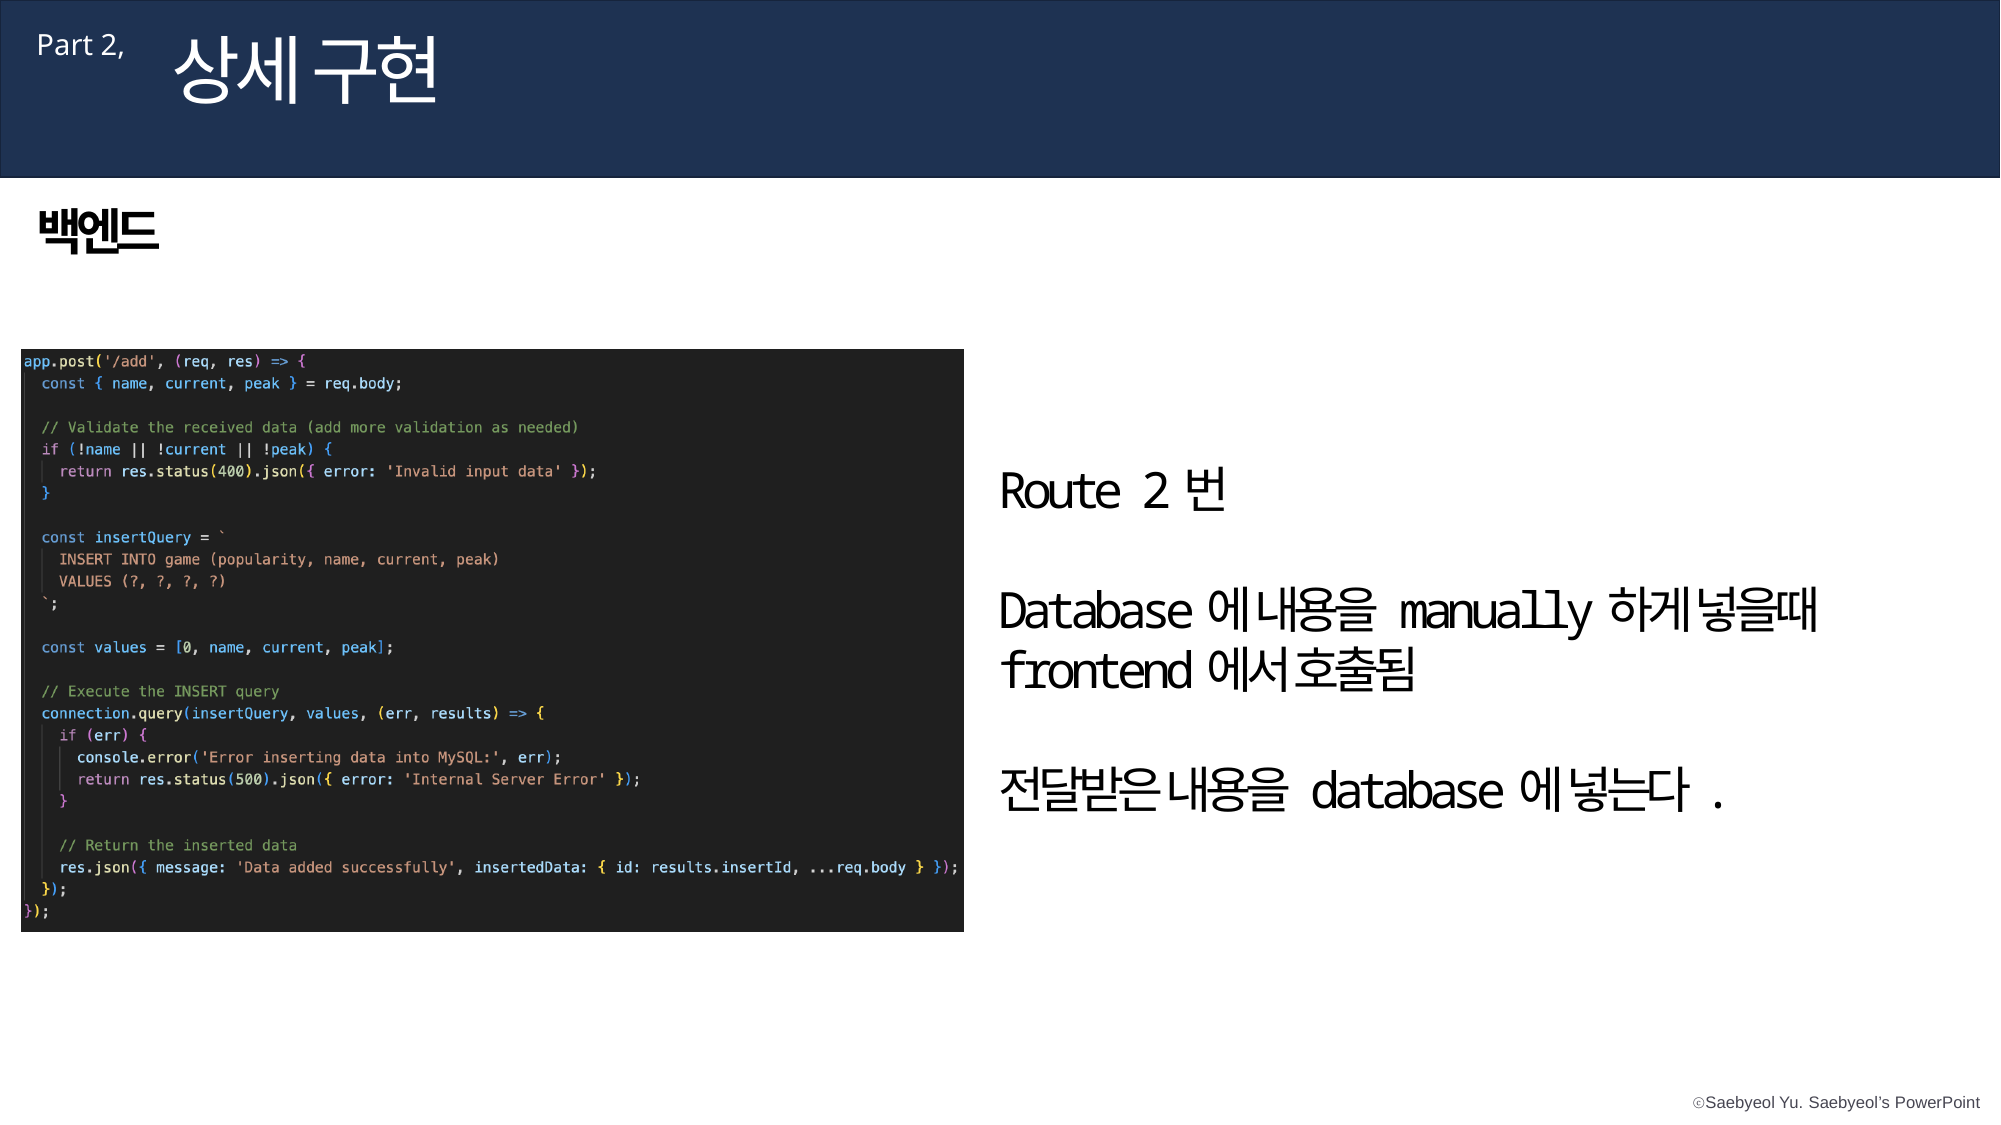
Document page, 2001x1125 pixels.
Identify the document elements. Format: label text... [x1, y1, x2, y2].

text_box [0, 0, 2000, 178]
text_box 백엔드 [21, 193, 984, 269]
text_box Route 2번 Database에 내용을 manually하게 넣을때 frontend에서 호출됨 전달받은 내용을 database에 넣는다. [983, 451, 1947, 826]
text_box 상세 구현 [156, 16, 459, 122]
text_box Part 2, [21, 19, 148, 69]
picture [21, 349, 964, 932]
